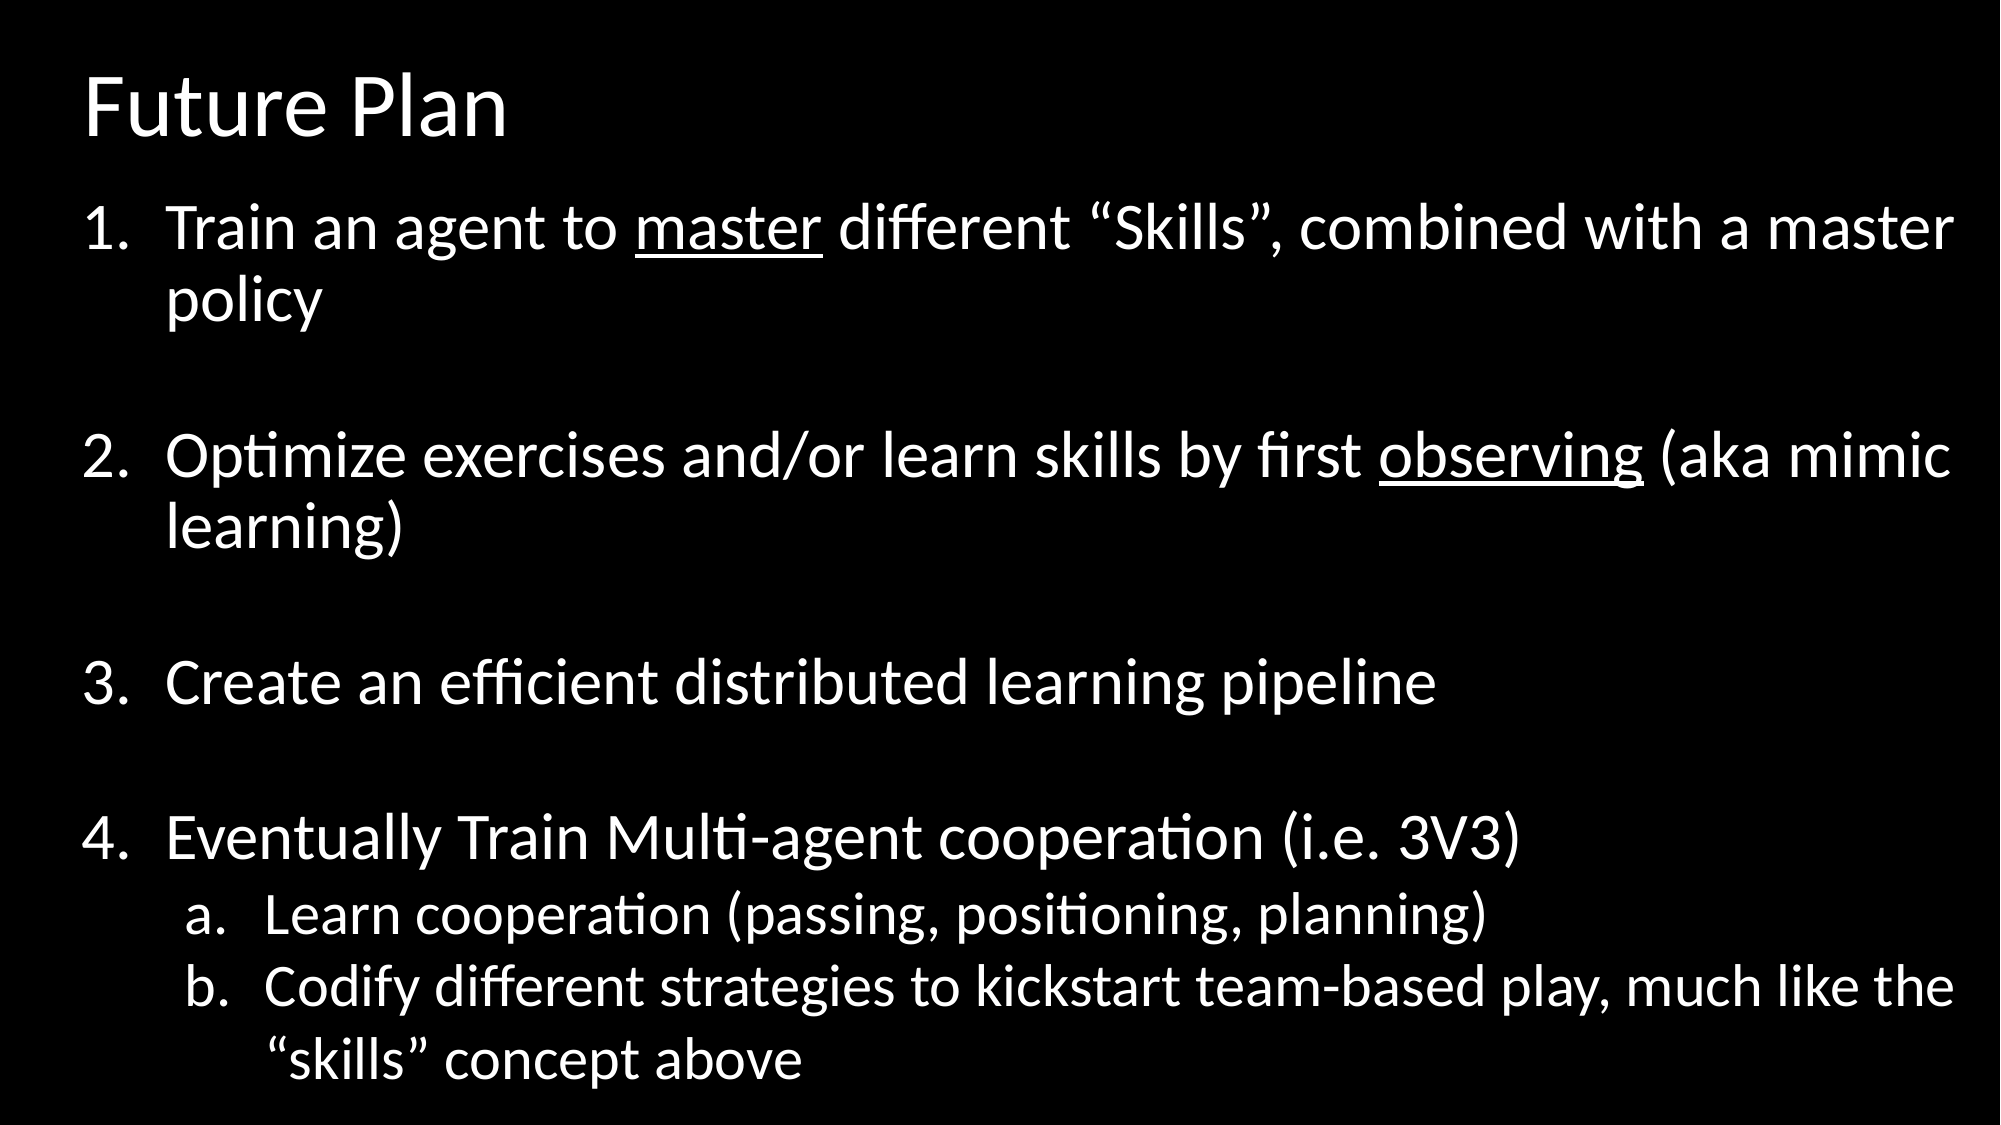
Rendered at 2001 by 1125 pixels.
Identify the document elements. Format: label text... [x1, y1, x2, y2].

title Future Plan [68, 44, 1932, 170]
list Train an agent to master different “Skills”, combined with a master policy Optimize exercises and/or learn skills by first observing (aka mimic learning) Create an efficient distributed learning pipeline Eventually Train Multi-agent cooperation (i.e. 3V3) Learn cooperation (passing, positioning, planning) Codify different strategies to kickstart team-based play, much like the “skills” concept above [50, 184, 1982, 1080]
